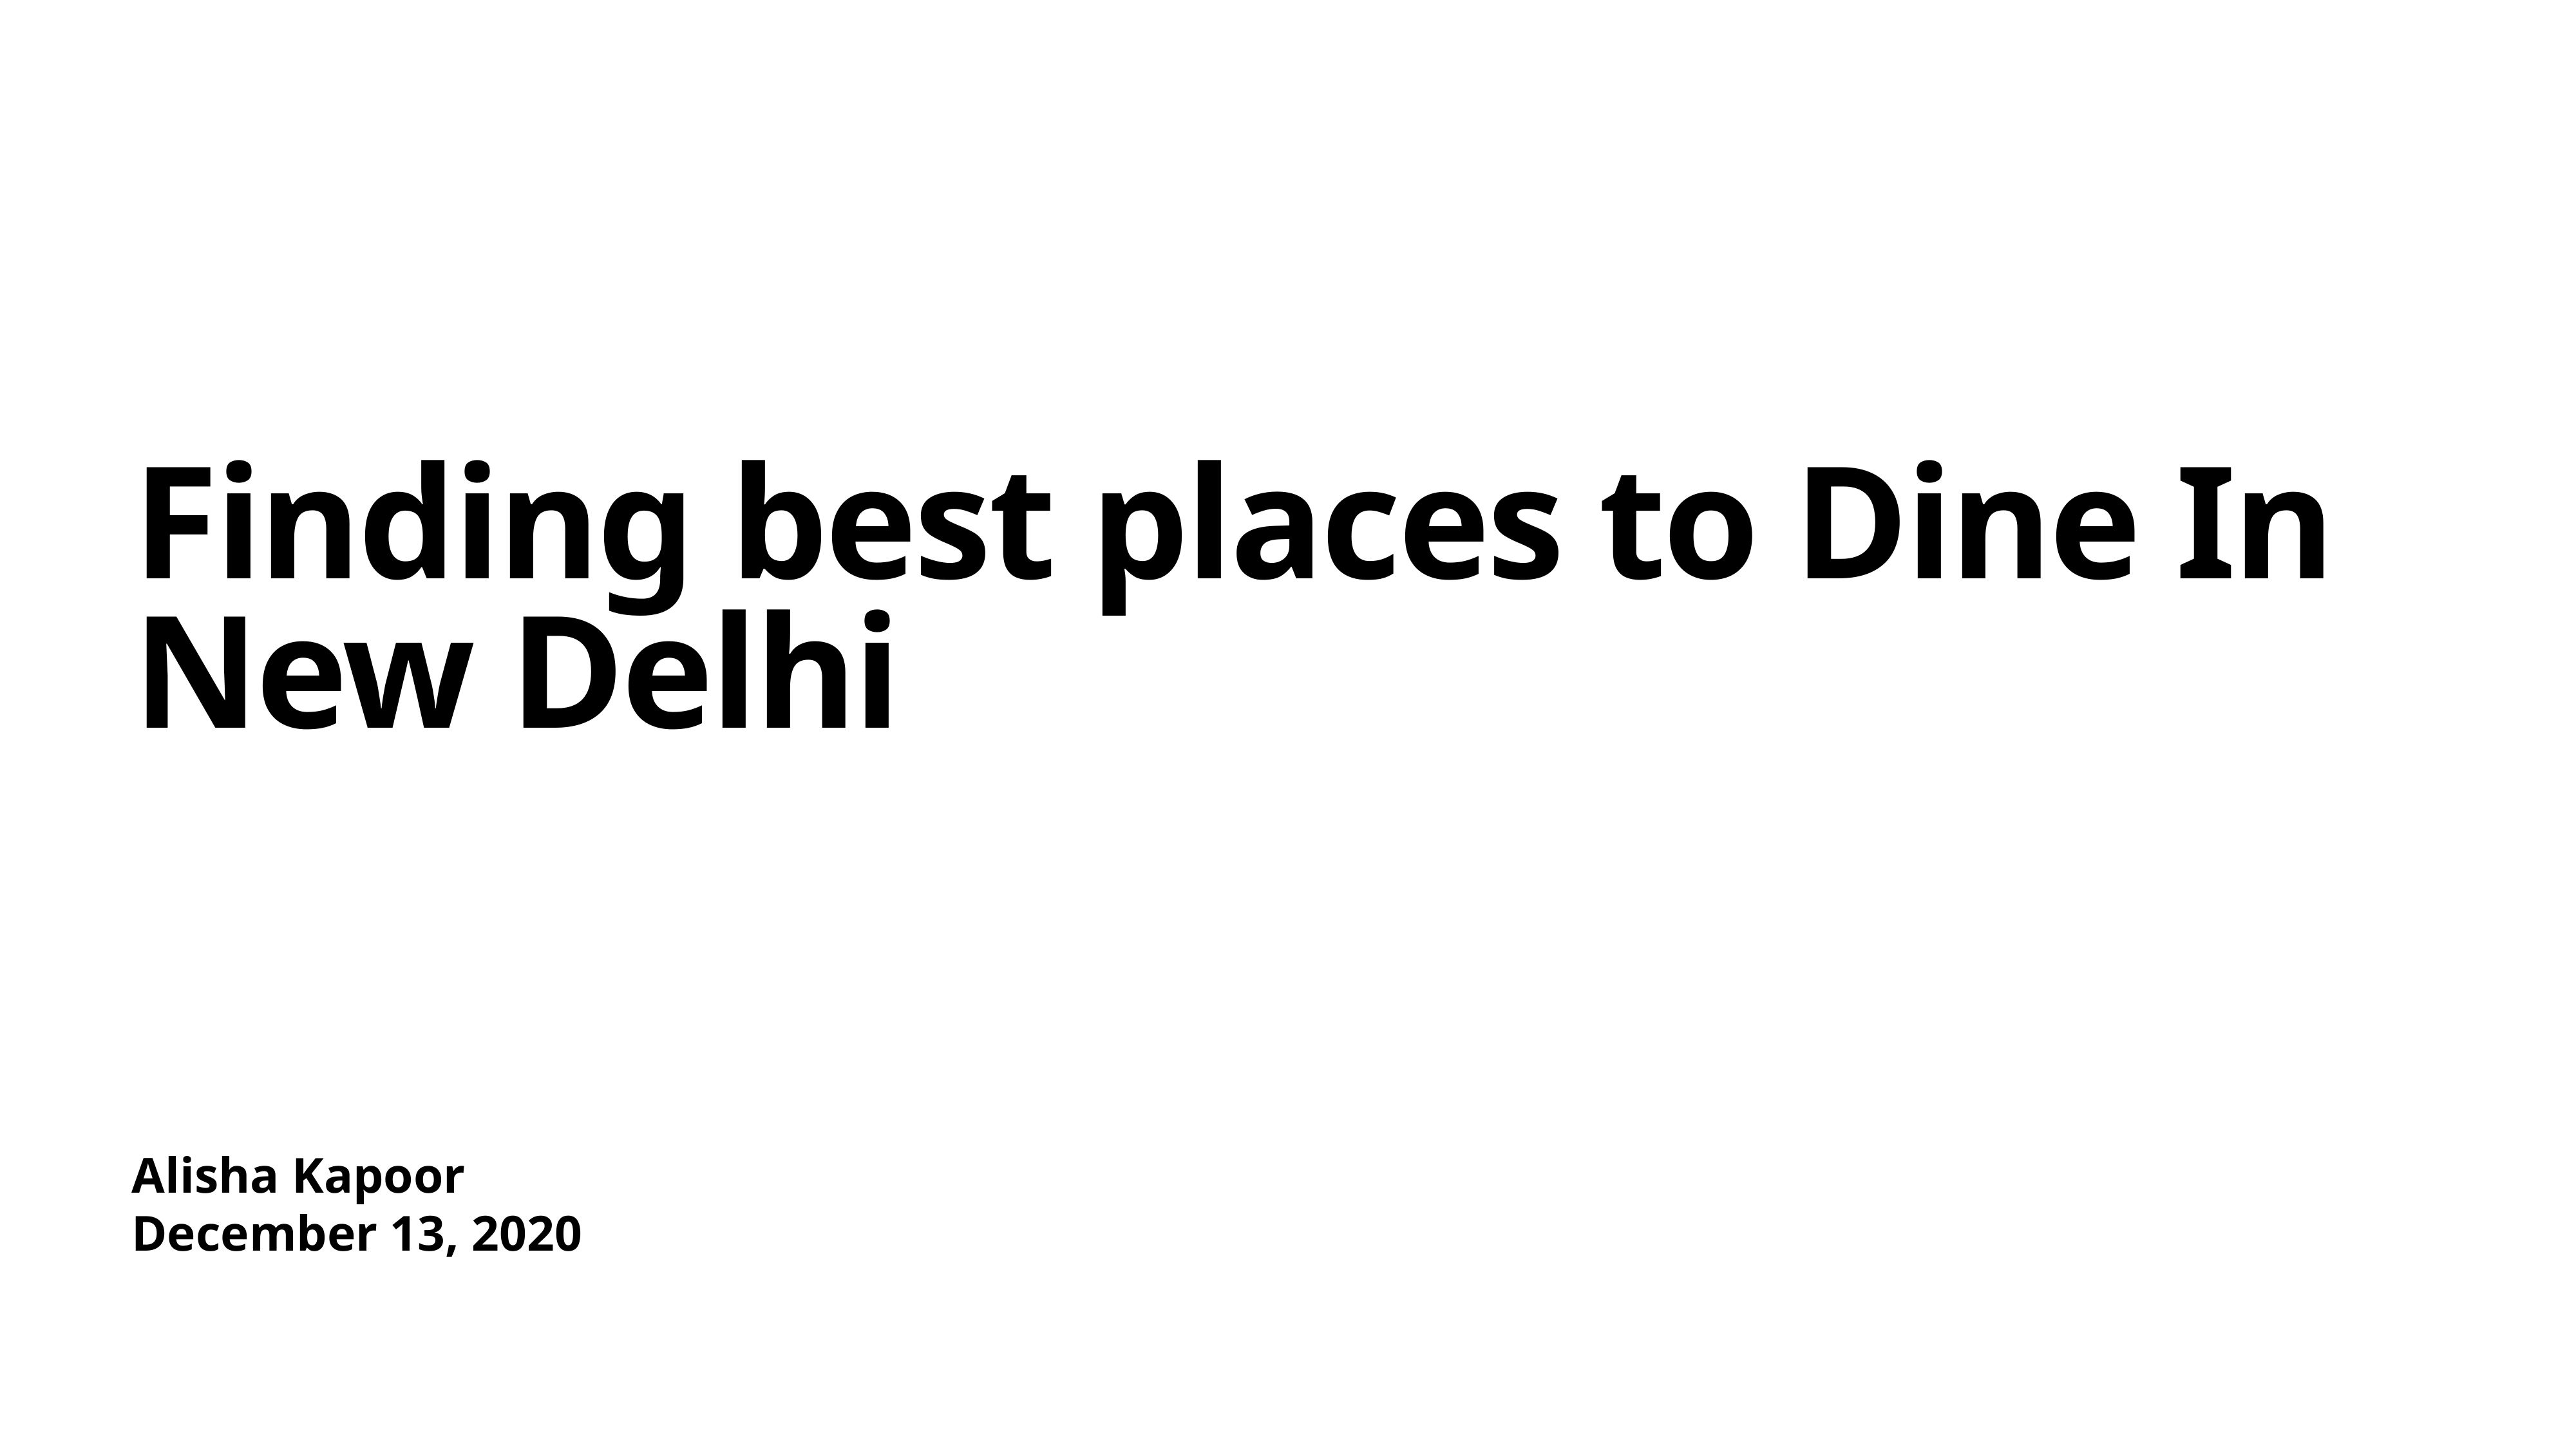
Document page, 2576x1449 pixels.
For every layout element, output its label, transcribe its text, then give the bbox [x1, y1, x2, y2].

title Finding best places to Dine In New Delhi [127, 271, 2449, 764]
list Alisha Kapoor December 13, 2020 [126, 1139, 2448, 1321]
